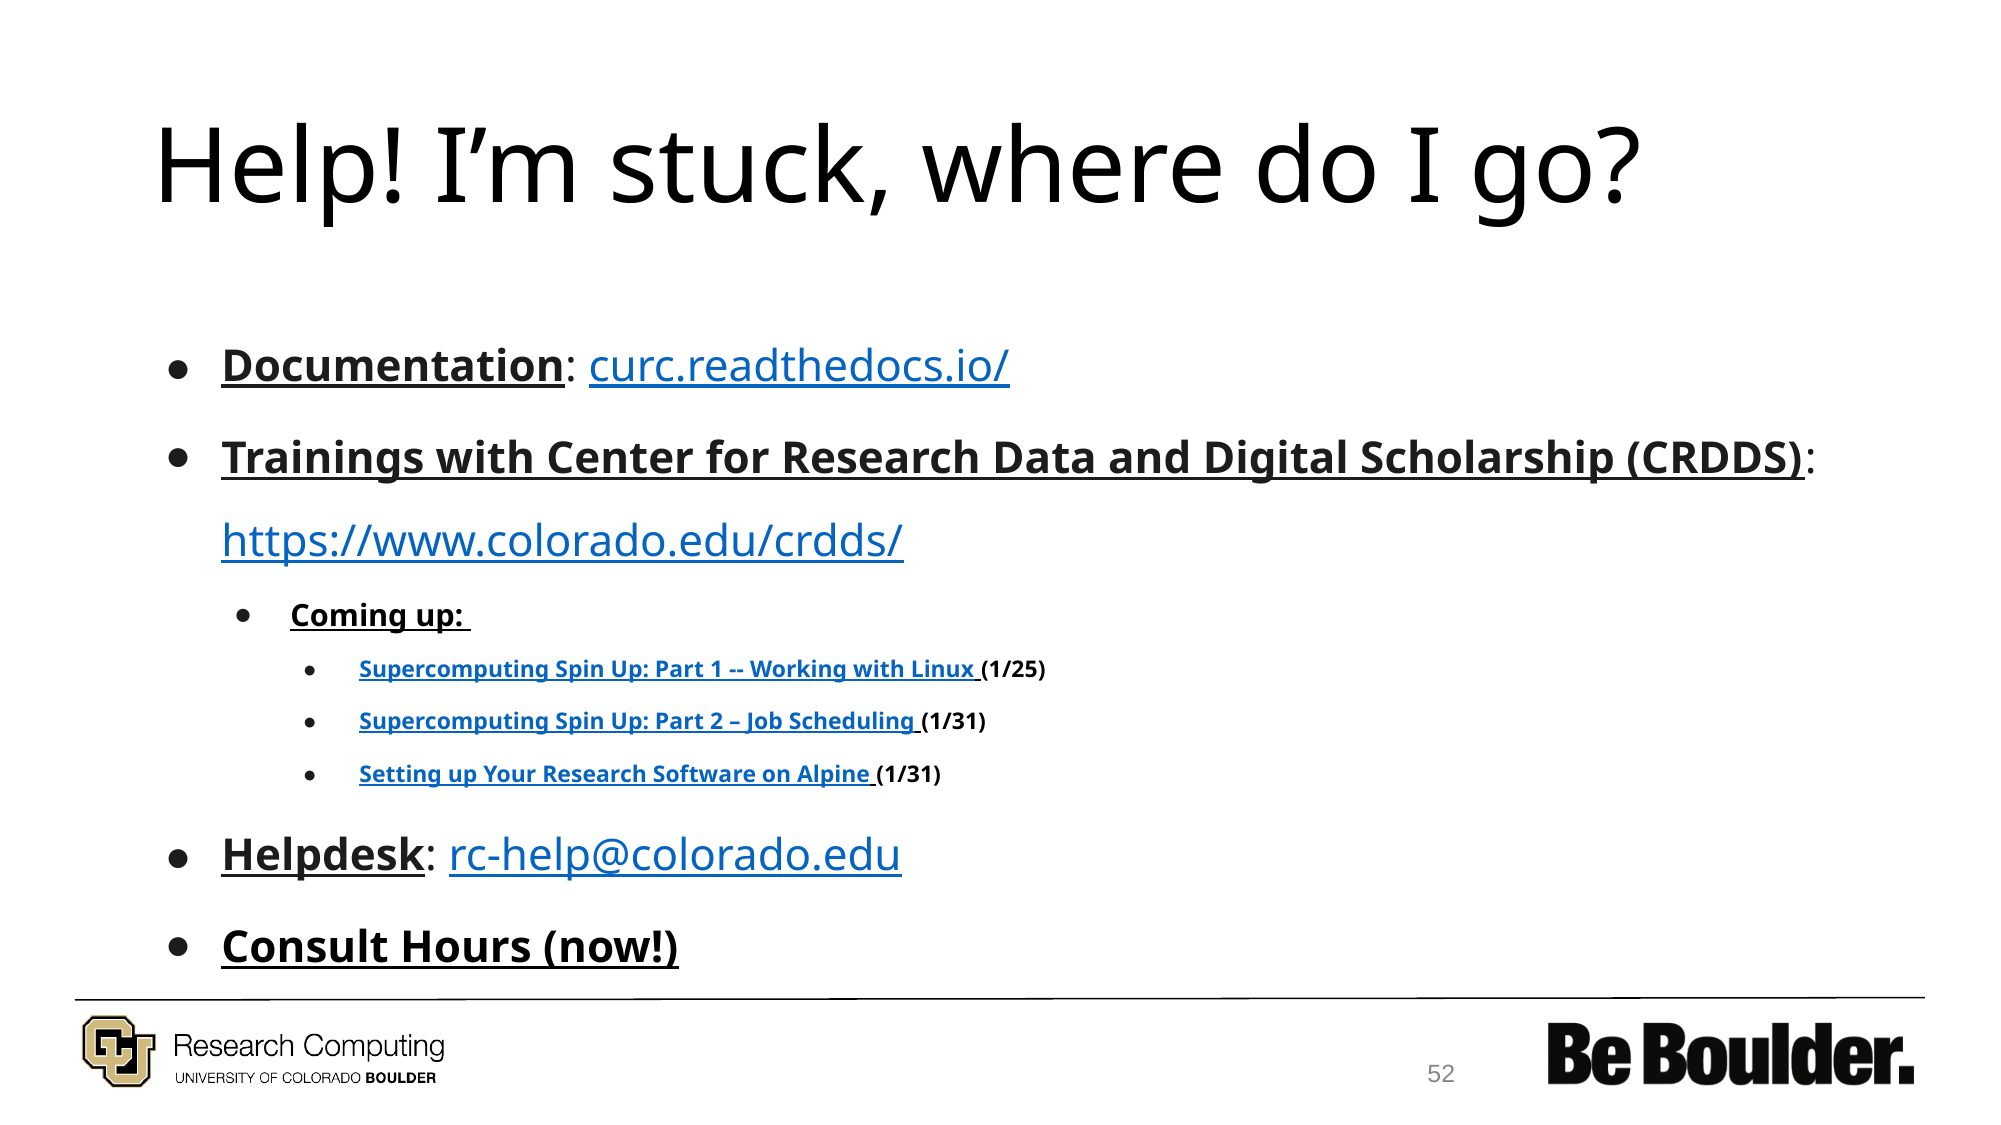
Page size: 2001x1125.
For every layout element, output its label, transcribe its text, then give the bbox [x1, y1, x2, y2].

slide_number 52 [1412, 1042, 1525, 1103]
picture [1524, 1015, 1938, 1088]
list Documentation: curc.readthedocs.io/ Trainings with Center for Research Data and Digital Scholarship (CRDDS): https://www.colorado.edu/crdds/ Coming up: Supercomputing Spin Up: Part 1 -- Working with Linux (1/25) Supercomputing Spin Up: Part 2 – Job Scheduling (1/31) Setting up Your Research Software on Alpine (1/31) Helpdesk: rc-help@colorado.edu Consult Hours (now!) [137, 299, 1863, 983]
picture [81, 1015, 444, 1088]
title Help! I’m stuck, where do I go? [137, 59, 1863, 278]
